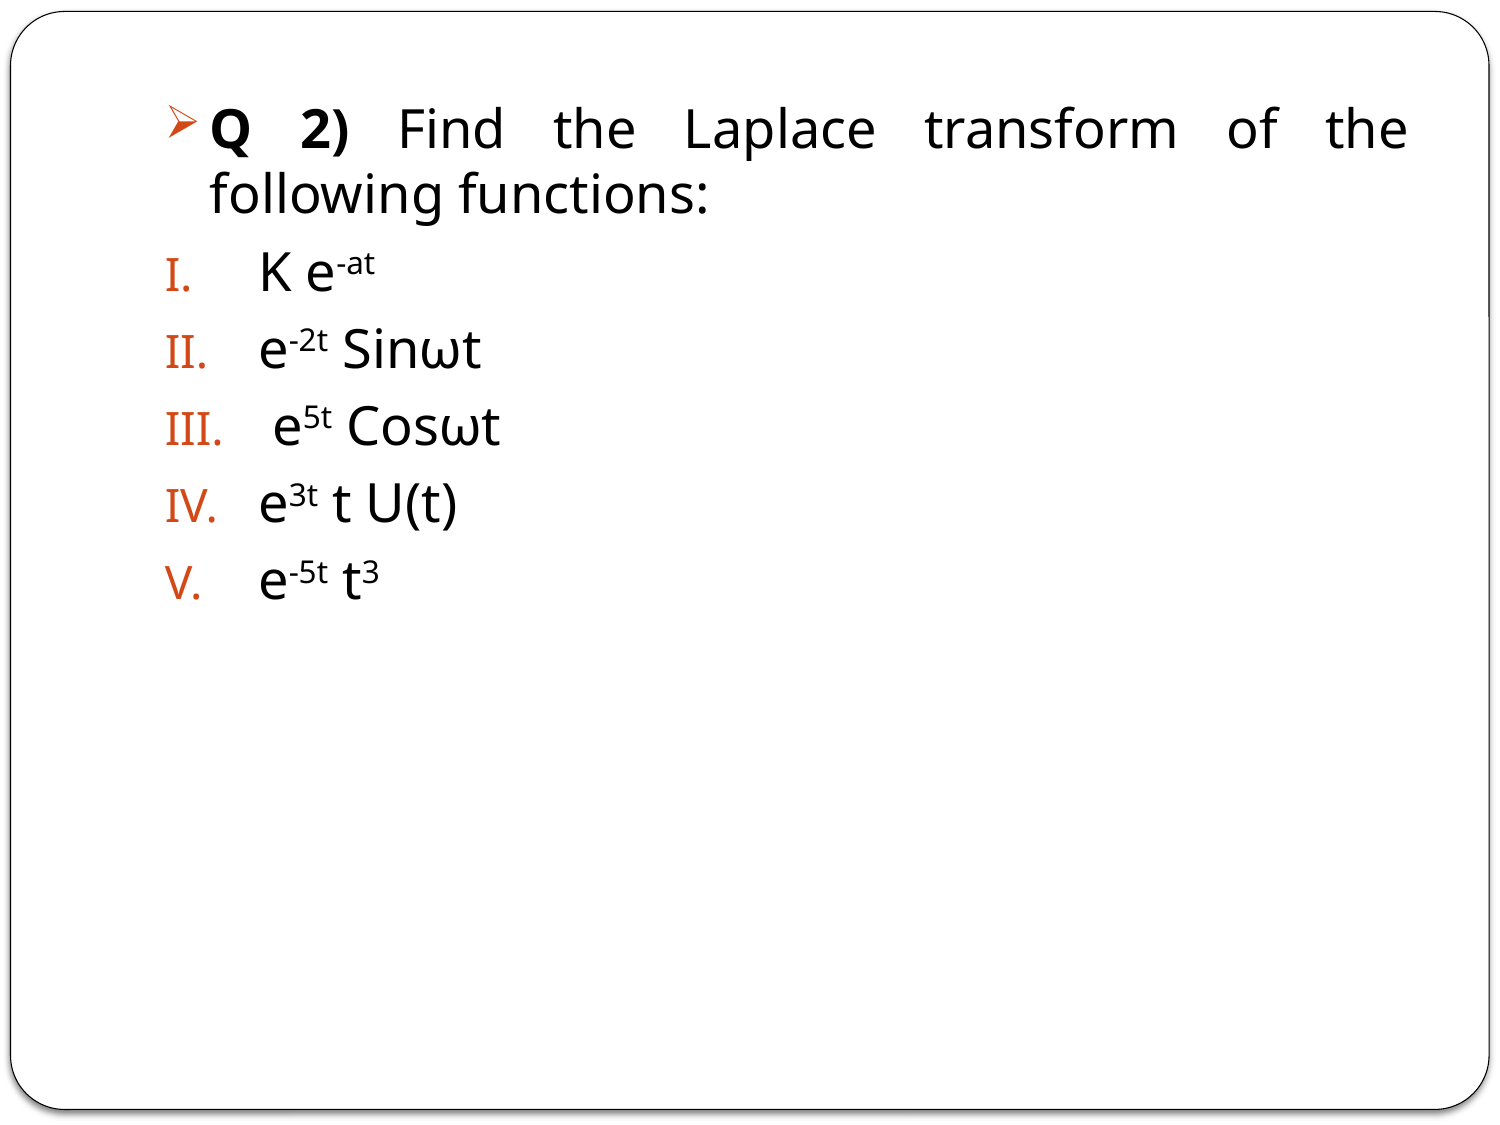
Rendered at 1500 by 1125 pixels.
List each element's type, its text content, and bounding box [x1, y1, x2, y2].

list Q 2) Find the Laplace transform of the following functions: K e-at e-2t Sinωt e5t Cosωt e3t t U(t) e-5t t3 [150, 87, 1425, 988]
